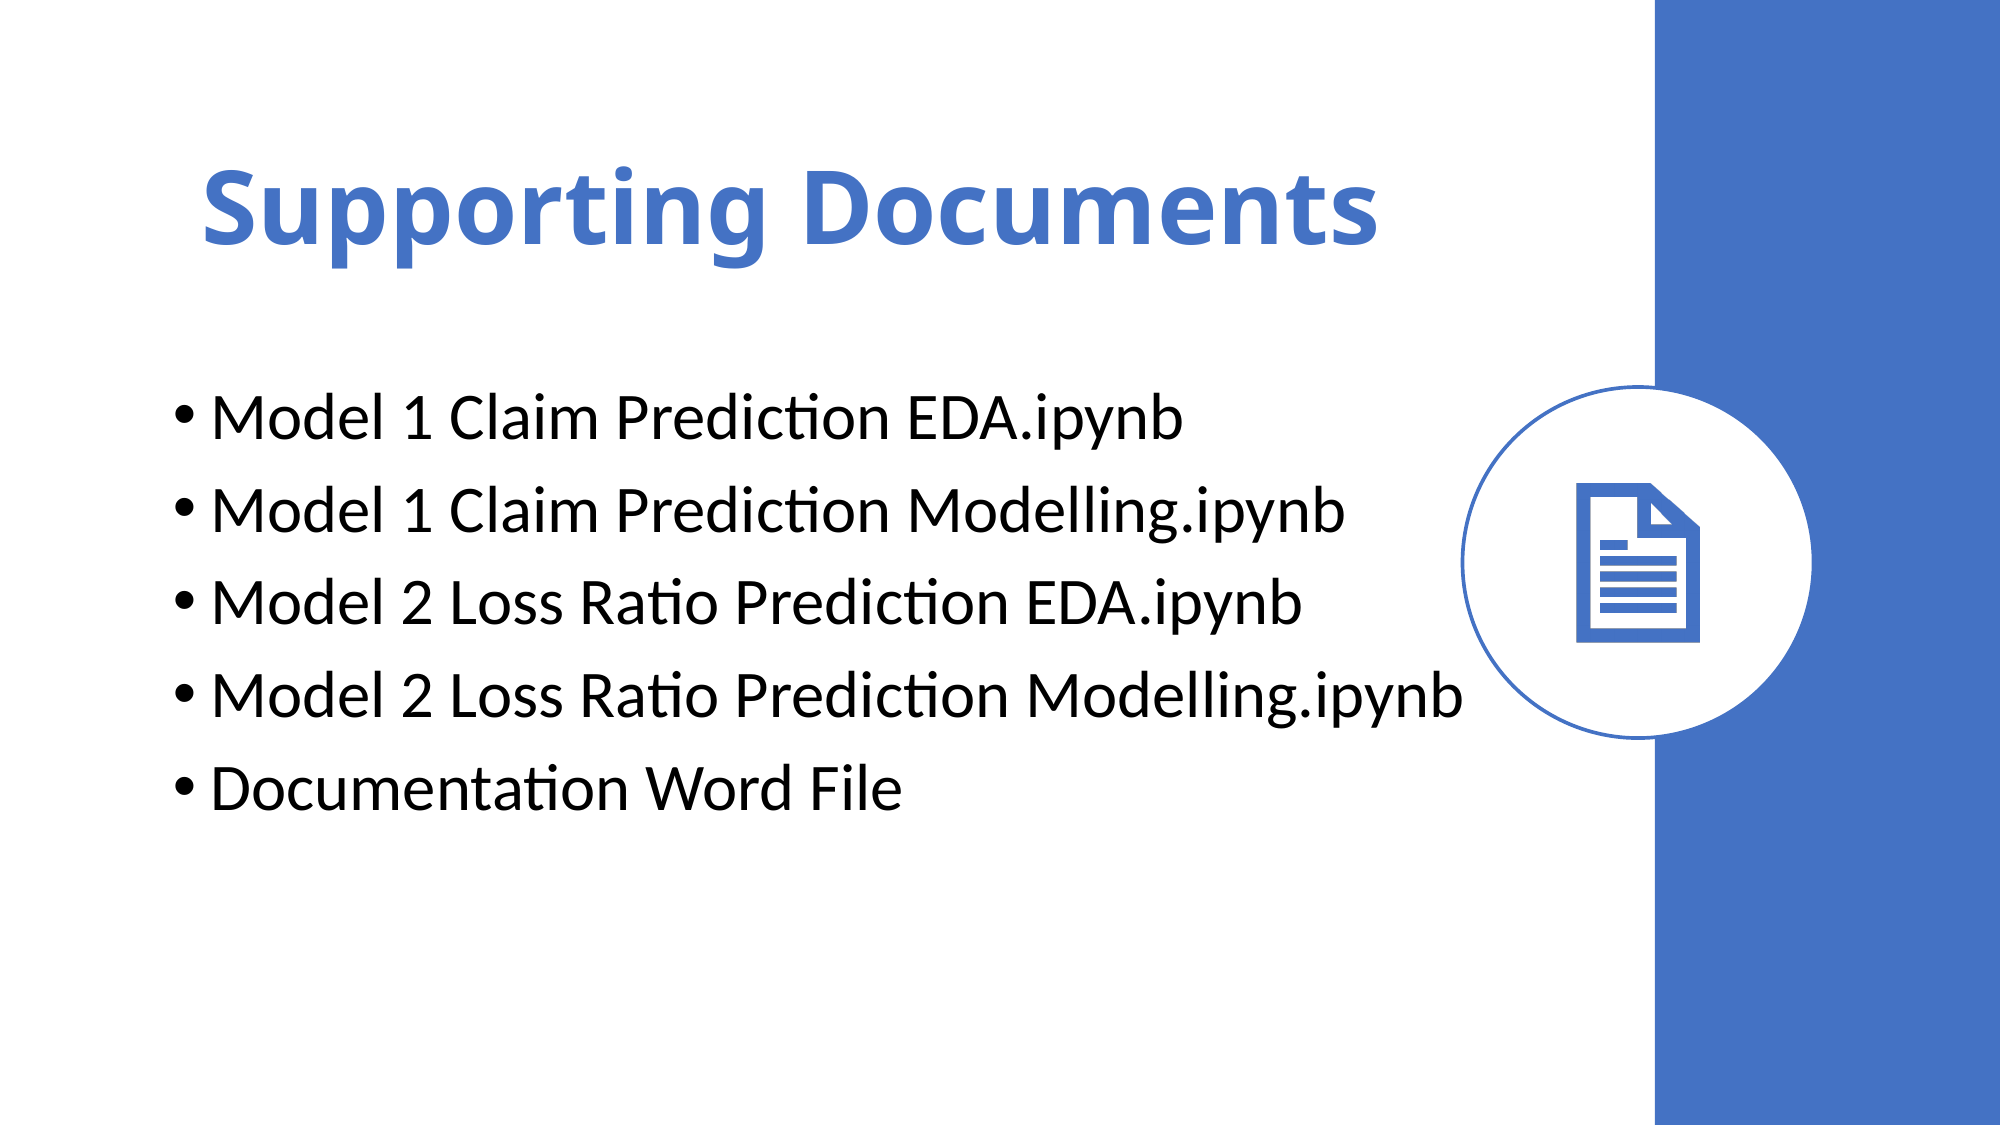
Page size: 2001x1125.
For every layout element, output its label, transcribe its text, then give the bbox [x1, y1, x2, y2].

picture [1544, 468, 1732, 657]
list Model 1 Claim Prediction EDA.ipynb Model 1 Claim Prediction Modelling.ipynb Model 2 Loss Ratio Prediction EDA.ipynb Model 2 Loss Ratio Prediction Modelling.ipynb Documentation Word File [157, 320, 1504, 887]
text_box [1654, 0, 2000, 1125]
title Supporting Documents [186, 102, 1413, 320]
text_box [1461, 385, 1815, 740]
